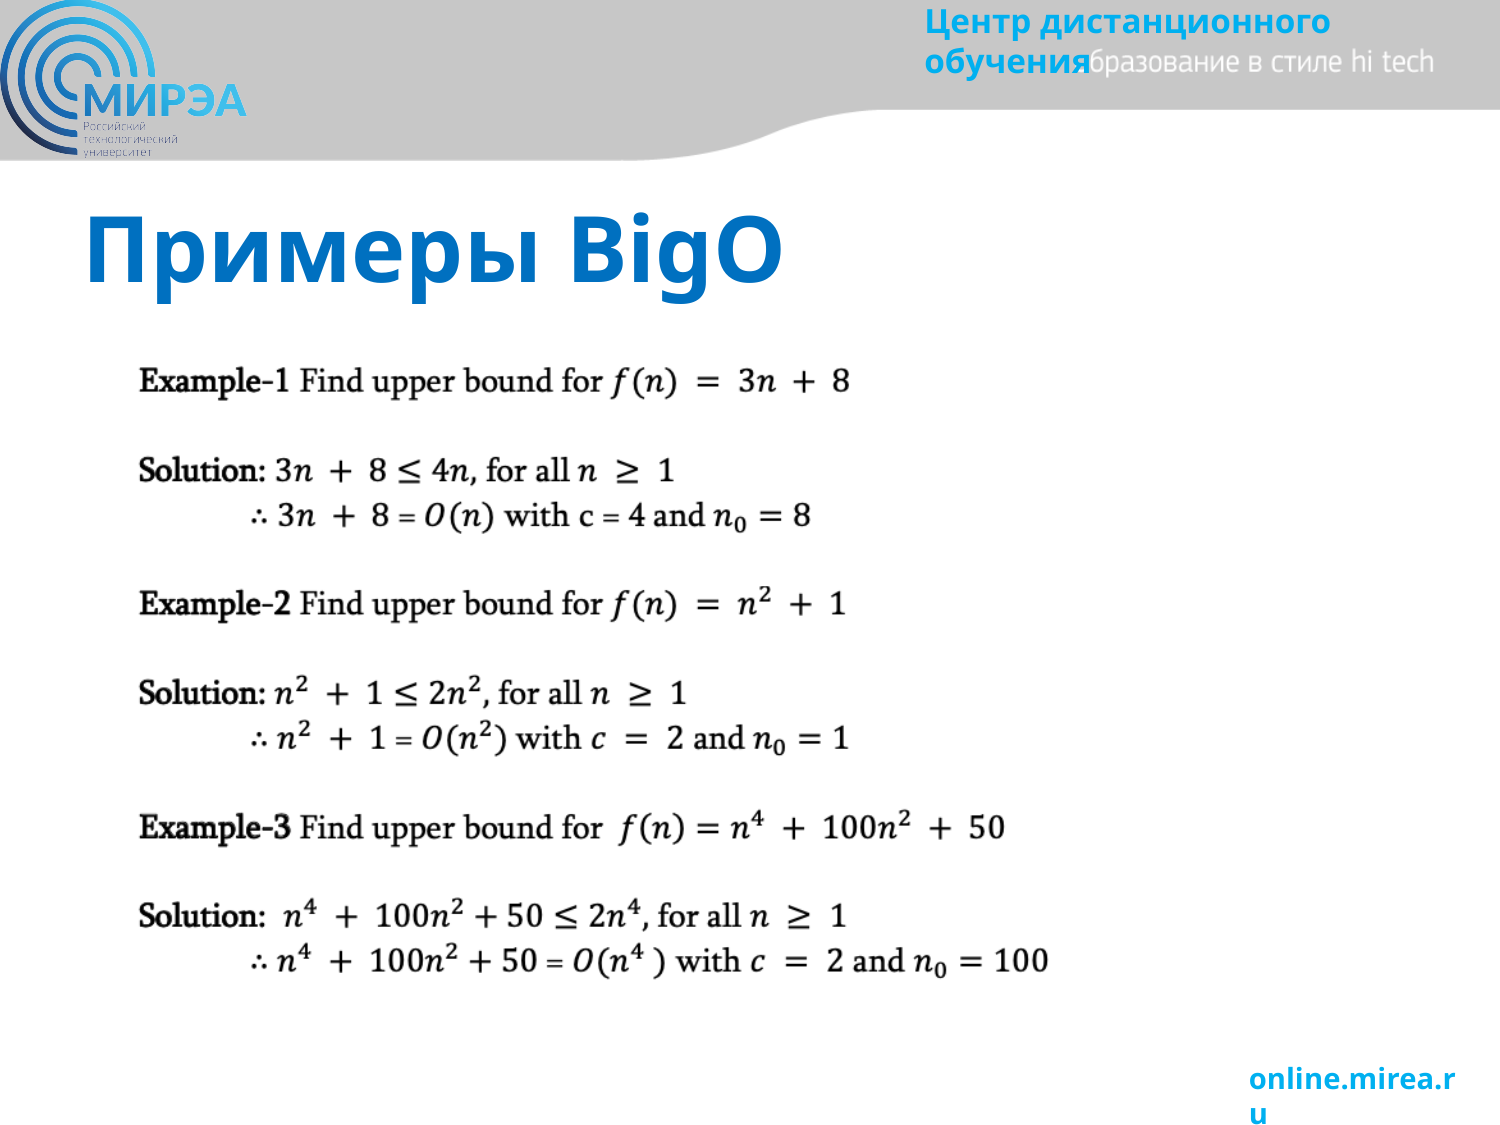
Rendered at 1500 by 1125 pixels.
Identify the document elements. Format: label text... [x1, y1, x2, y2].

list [112, 337, 1128, 996]
title Примеры BigO [67, 196, 1418, 384]
picture [0, 0, 247, 159]
